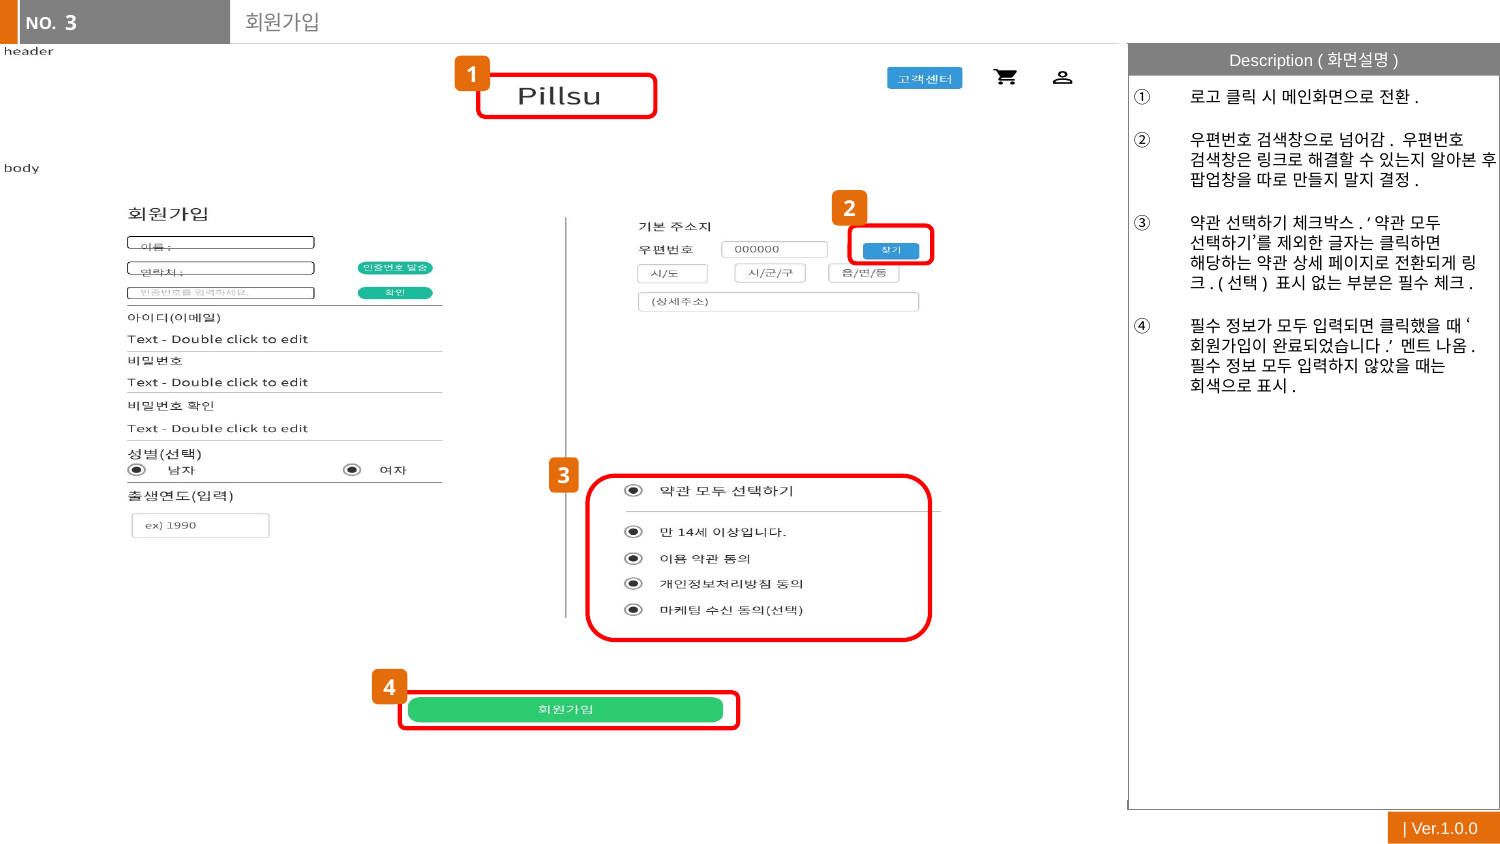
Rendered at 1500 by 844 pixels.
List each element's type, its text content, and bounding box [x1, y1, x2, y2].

picture [3, 44, 1129, 800]
list 3 [64, 2, 231, 42]
title 회원가입 [231, 2, 1117, 42]
list 로고 클릭 시 메인화면으로 전환. 우편번호 검색창으로 넘어감. 우편번호 검색창은 링크로 해결할 수 있는지 알아본 후 팝업창을 따로 만들지 말지 결정. 약관 선택하기 체크박스. ‘약관 모두 선택하기’를 제외한 글자는 클릭하면 해당하는 약관 상세 페이지로 전환되게 링크. (선택) 표시 없는 부분은 필수 체크. 필수 정보가 모두 입력되면 클릭했을 때 ‘회원가입이 완료되었습니다.’ 멘트 나옴. 필수 정보 모두 입력하지 않았을 때는 회색으로 표시. [1128, 79, 1500, 812]
